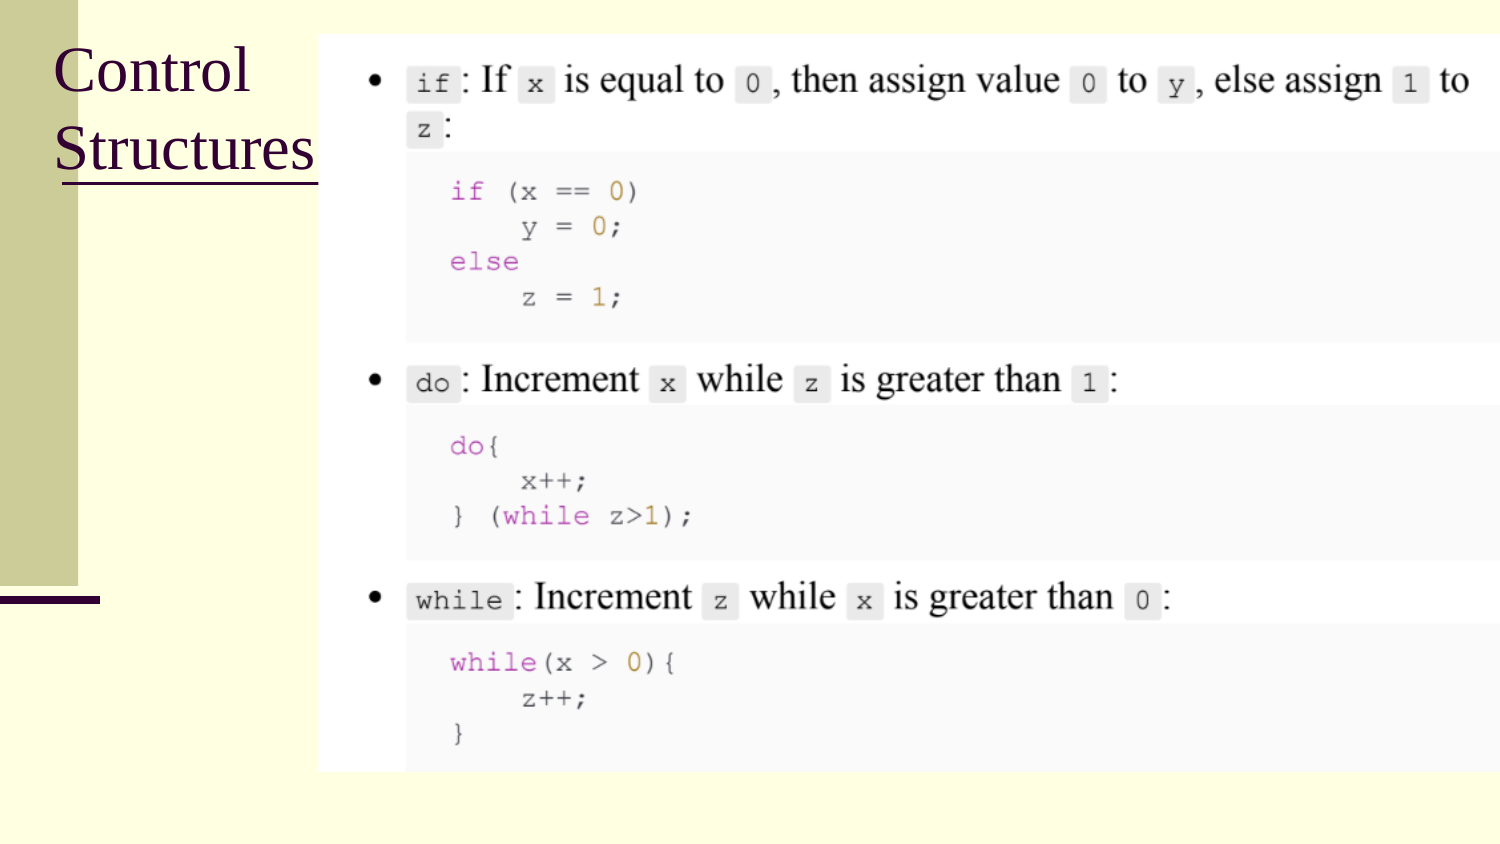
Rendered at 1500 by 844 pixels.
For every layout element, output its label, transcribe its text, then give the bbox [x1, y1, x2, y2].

title Control Structures [39, 34, 316, 175]
picture [318, 33, 1500, 773]
